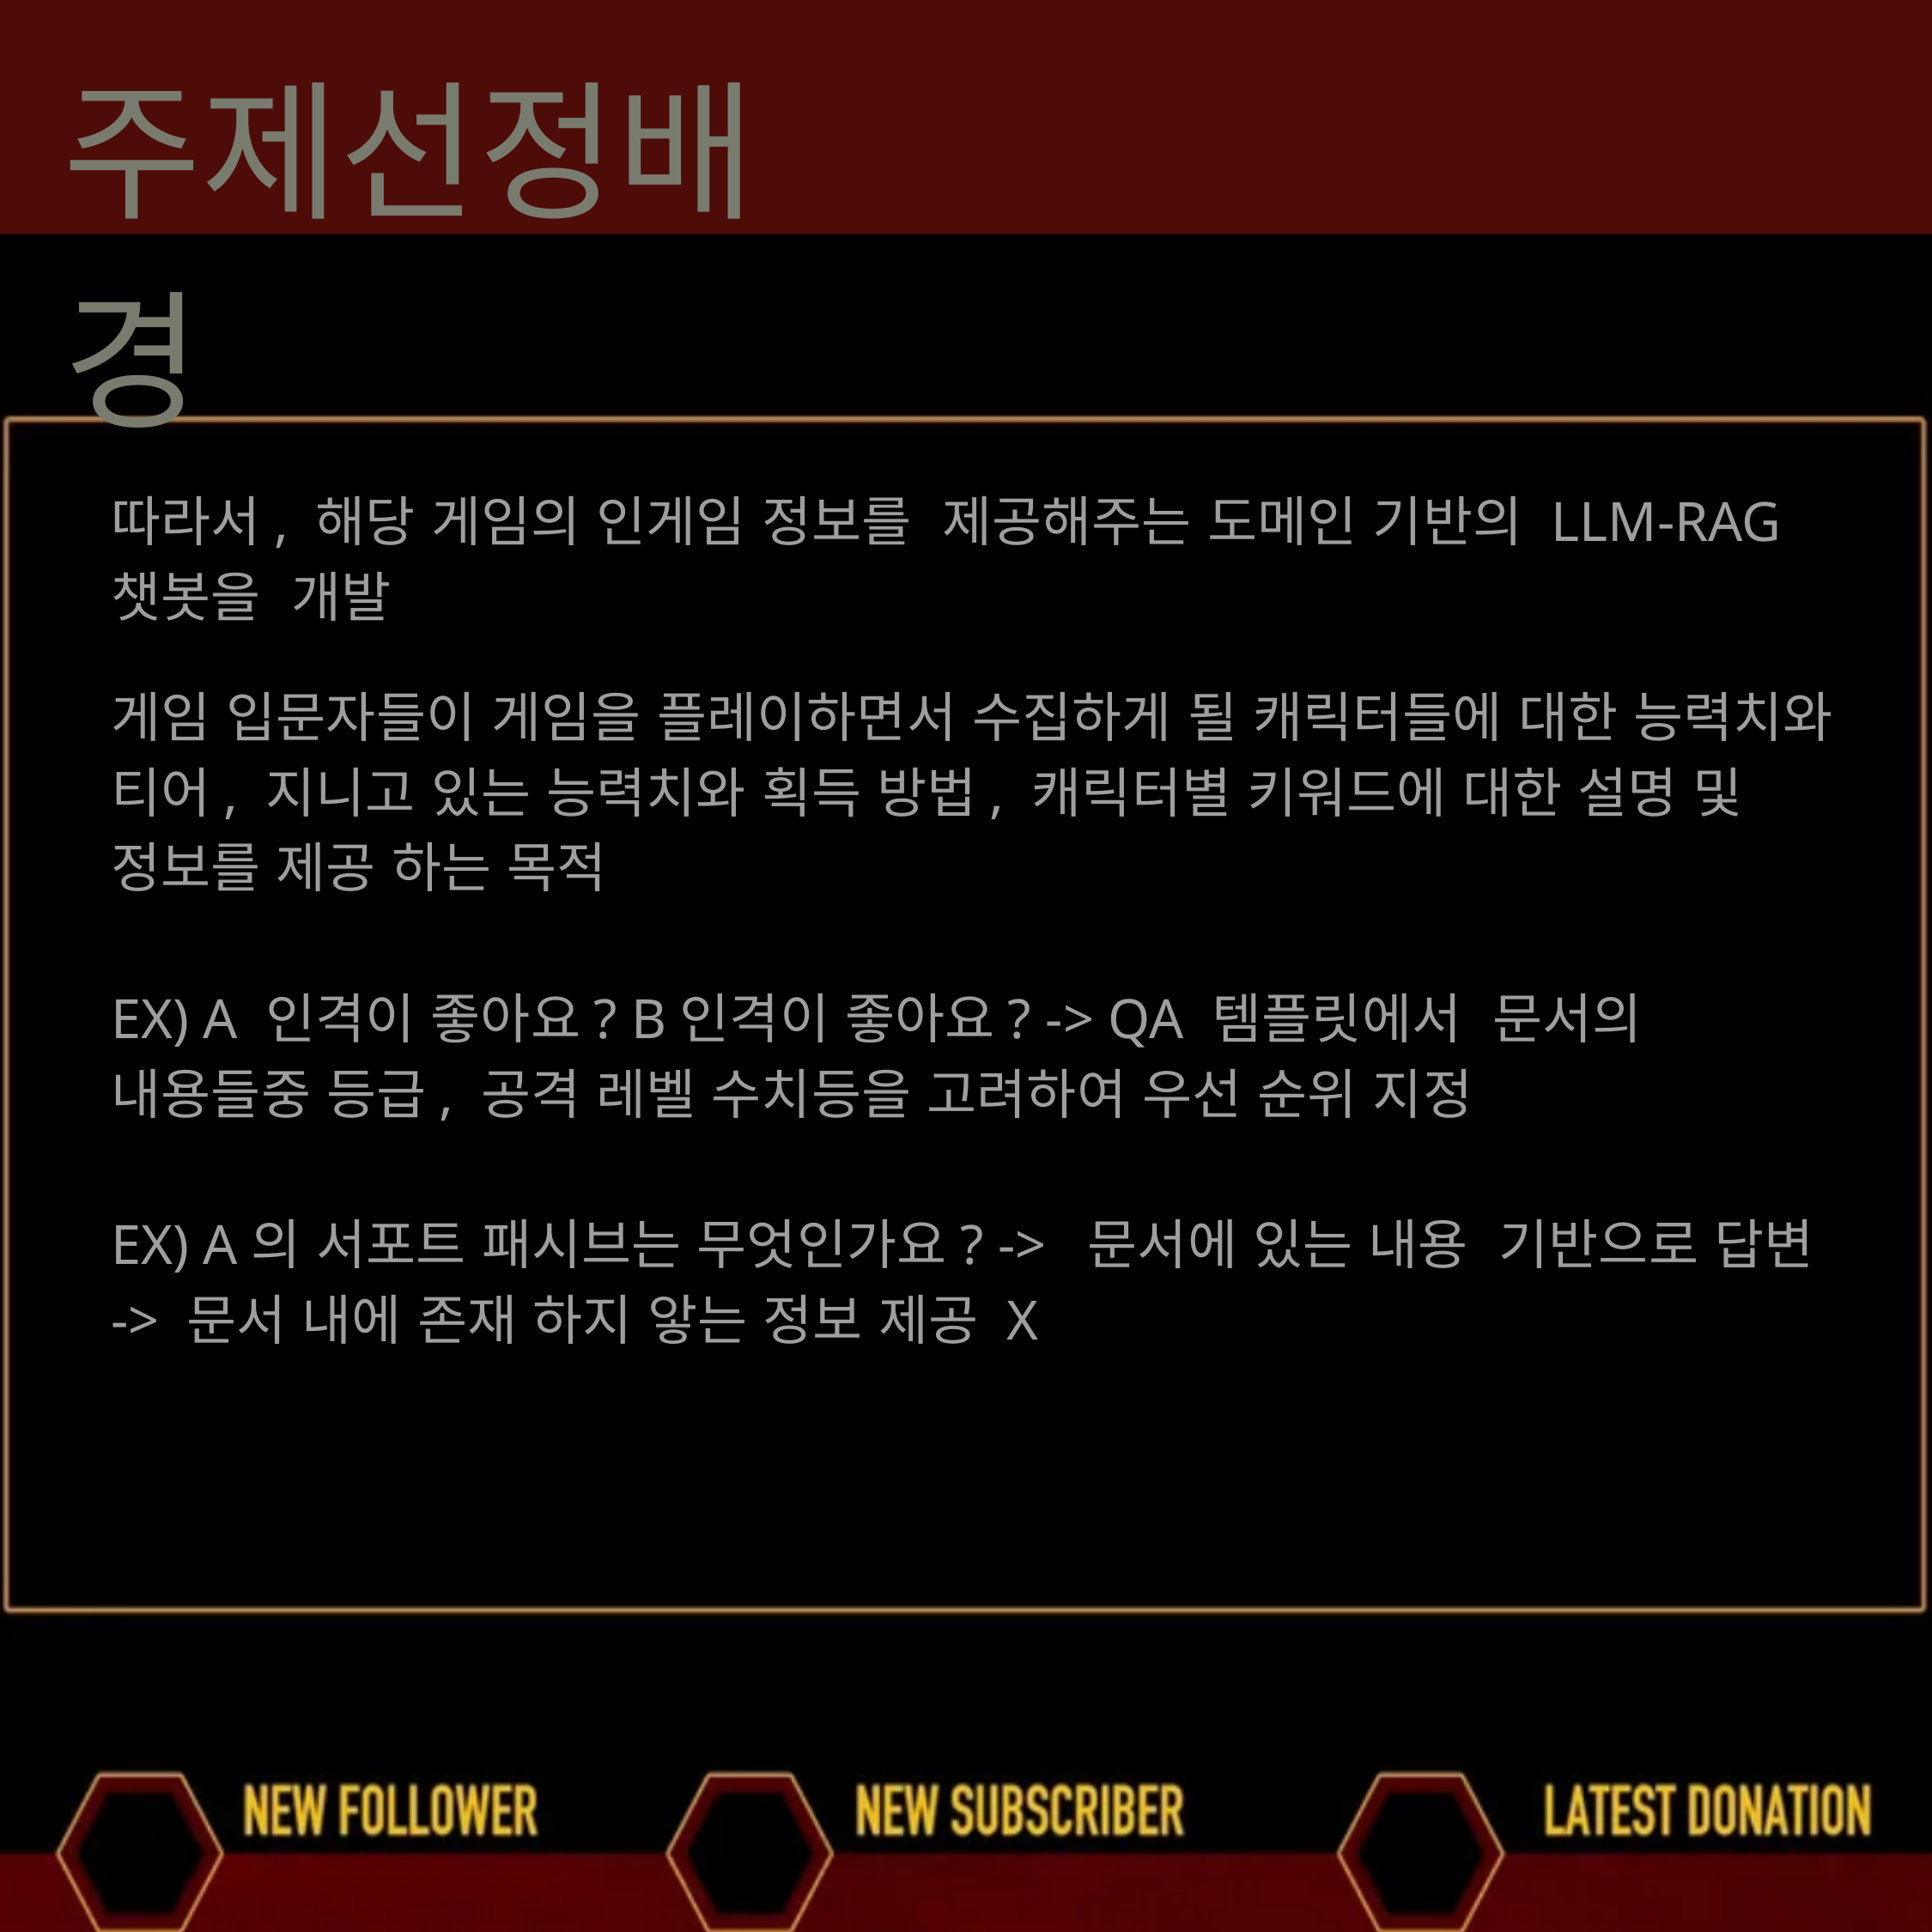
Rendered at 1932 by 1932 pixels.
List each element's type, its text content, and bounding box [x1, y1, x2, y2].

text_box 주제선정배경 [50, 21, 877, 229]
picture [0, 232, 1932, 1932]
